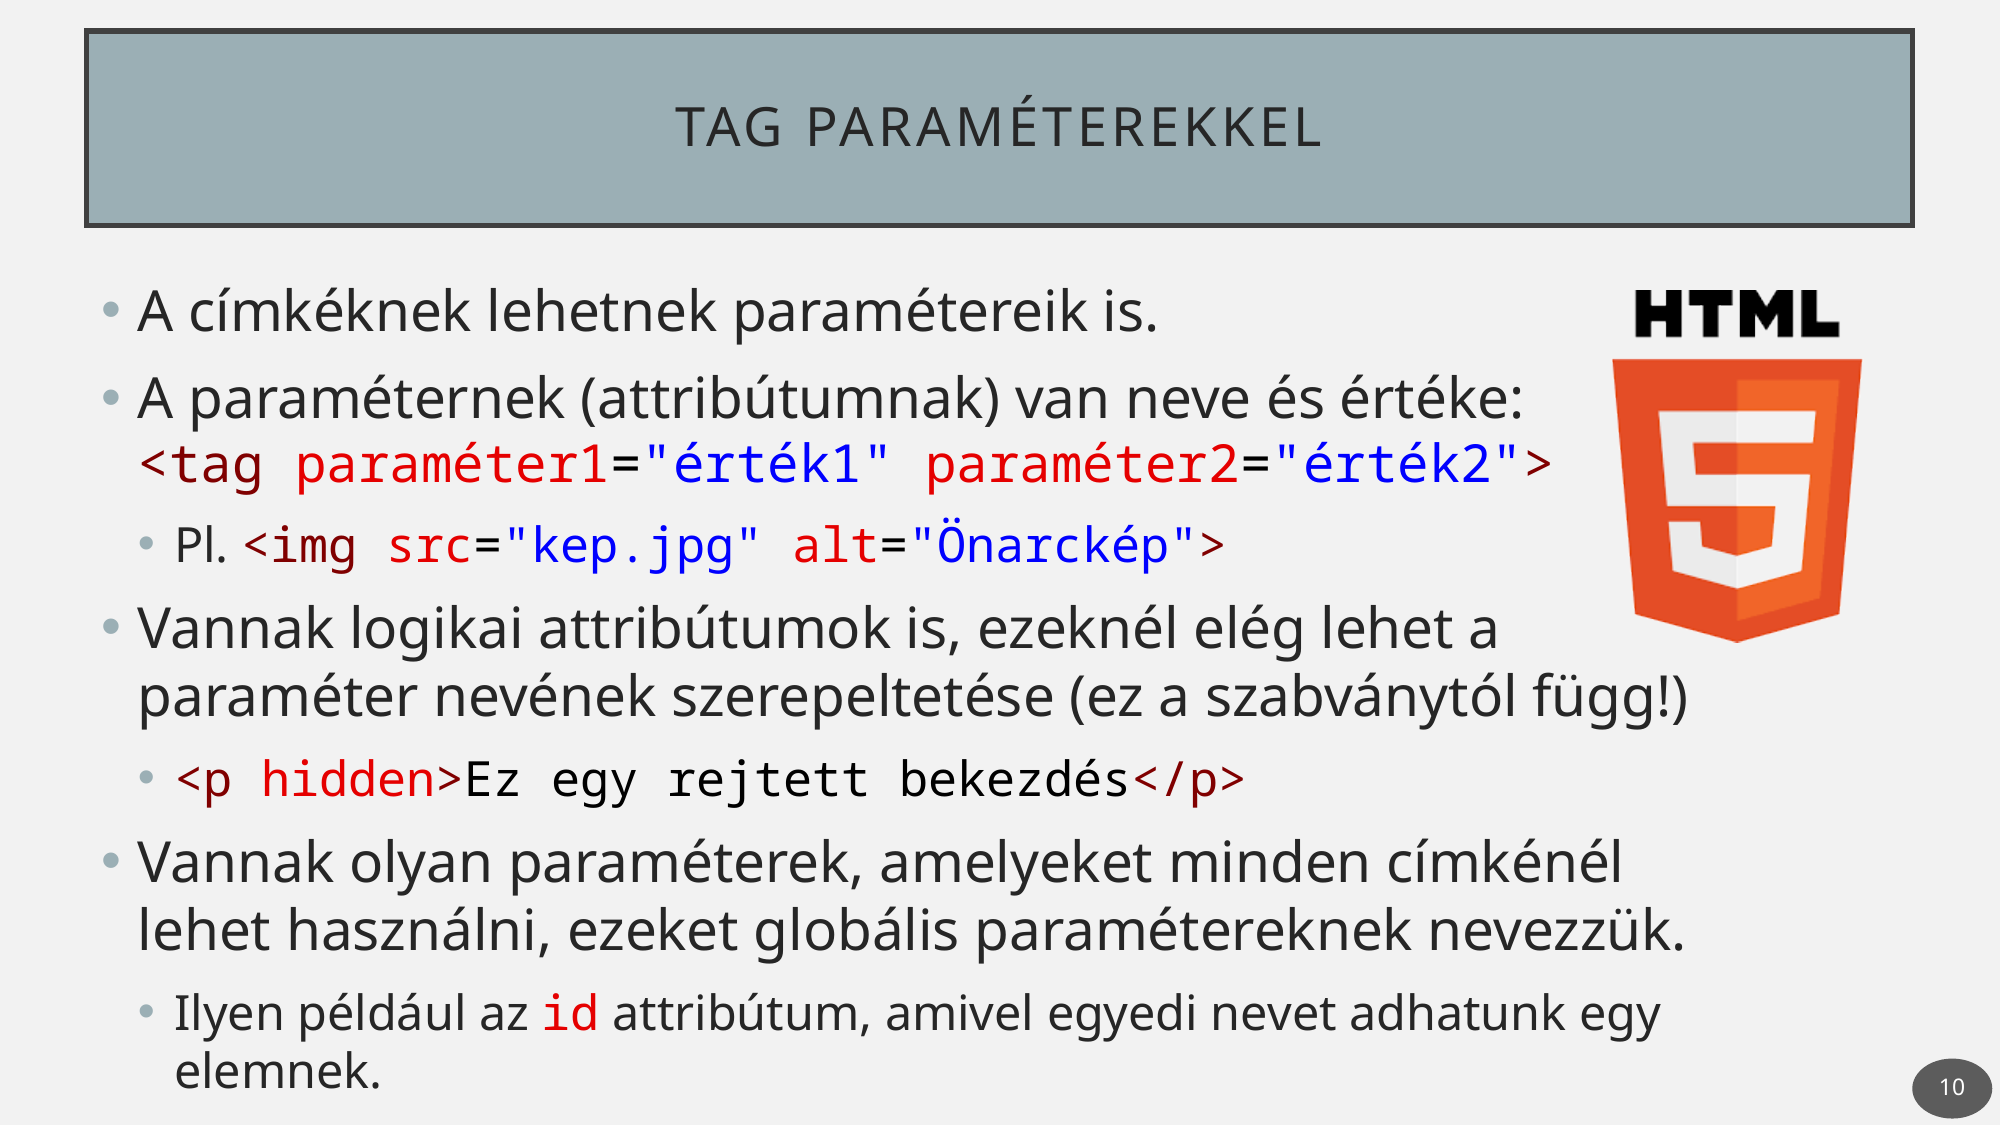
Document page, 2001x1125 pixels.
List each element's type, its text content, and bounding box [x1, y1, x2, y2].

slide_number 10 [1912, 1058, 1993, 1119]
list A címkéknek lehetnek paramétereik is. A paraméternek (attribútumnak) van neve és értéke: <tag paraméter1="érték1" paraméter2="érték2"> Pl. <img src="kep.jpg" alt="Önarckép"> Vannak logikai attribútumok is, ezeknél elég lehet a paraméter nevének szerepeltetése (ez a szabványtól függ!) <p hidden>Ez egy rejtett bekezdés</p> Vannak olyan paraméterek, amelyeket minden címkénél lehet használni, ezeket globális paramétereknek nevezzük. Ilyen például az id attribútum, amivel egyedi nevet adhatunk egy elemnek. [86, 267, 1768, 1106]
title Tag paraméterekkel [84, 28, 1915, 228]
picture [1561, 290, 1914, 643]
